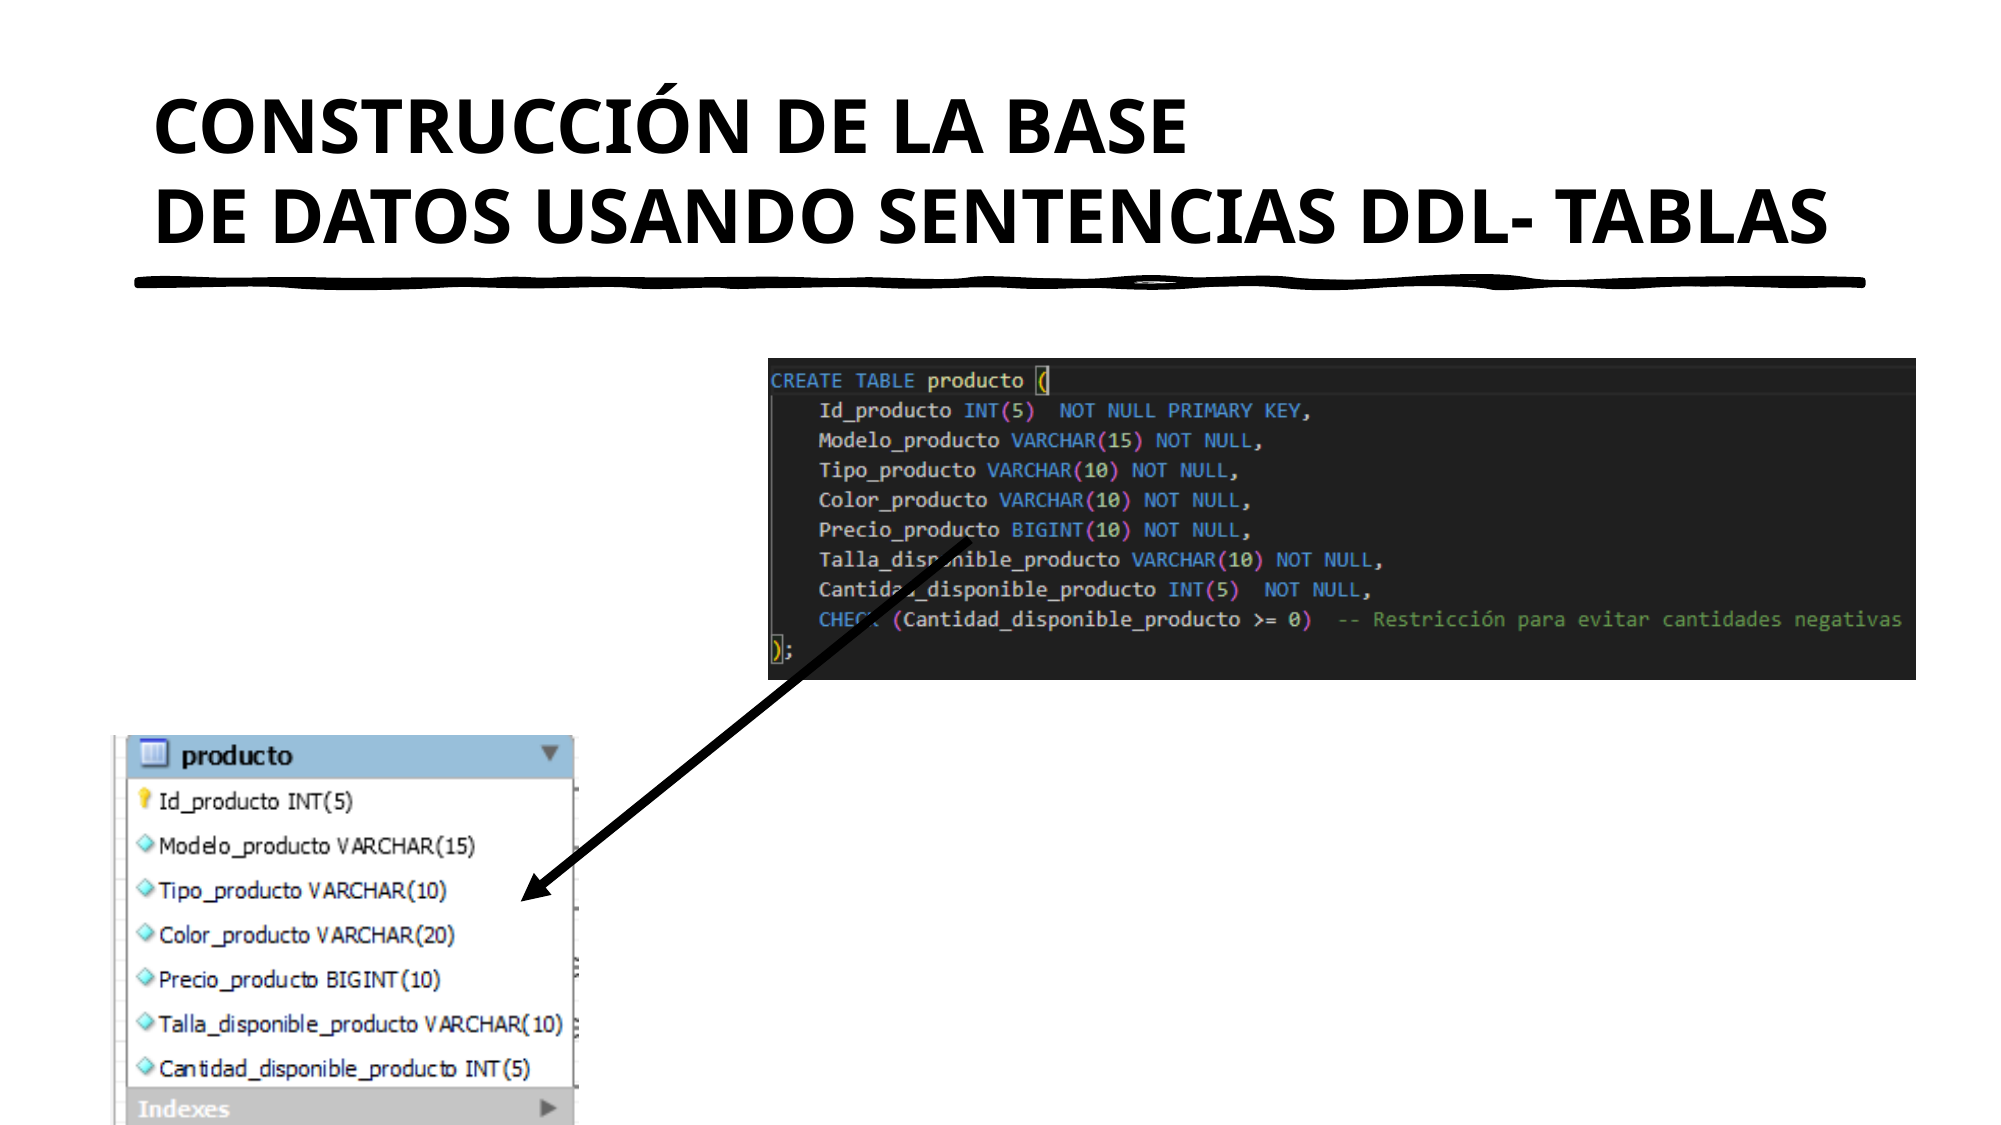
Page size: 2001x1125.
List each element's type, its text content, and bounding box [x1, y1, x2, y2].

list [768, 358, 1916, 680]
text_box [520, 539, 970, 902]
picture [110, 735, 579, 1125]
title CONSTRUCCIÓN DE LA BASE DE DATOS USANDO SENTENCIAS DDL- TABLAS [137, 59, 1863, 278]
